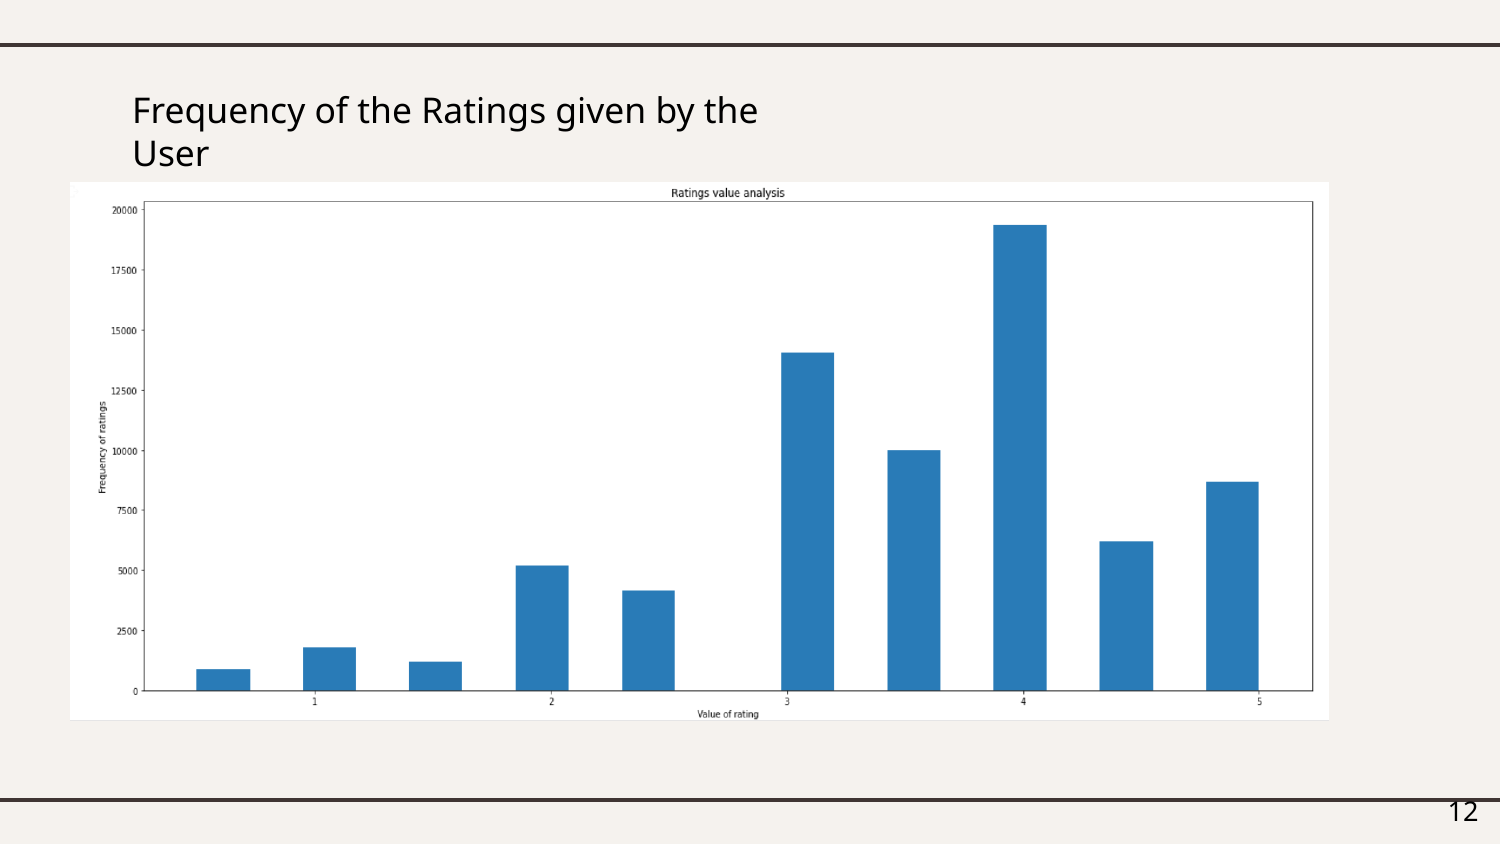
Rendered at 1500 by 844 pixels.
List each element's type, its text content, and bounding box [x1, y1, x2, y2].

slide_number ‹#› [1403, 779, 1494, 844]
title Frequency of the Ratings given by the User [116, 72, 822, 167]
picture [70, 181, 1330, 722]
